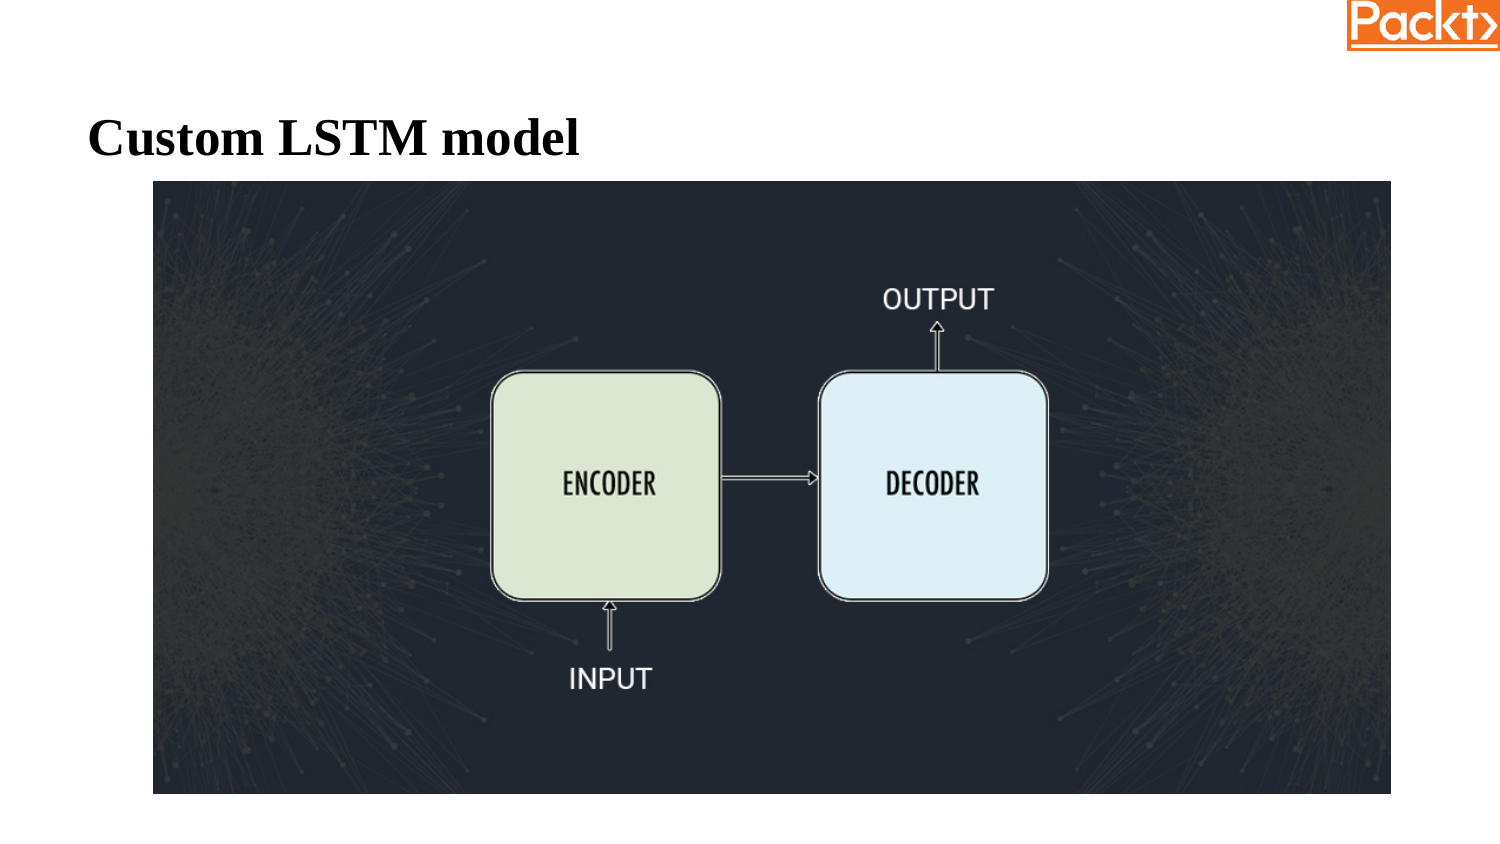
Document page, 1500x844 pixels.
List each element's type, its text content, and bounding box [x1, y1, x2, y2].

title Custom LSTM model [72, 87, 1471, 182]
picture [153, 180, 1391, 794]
picture [1346, 0, 1500, 52]
